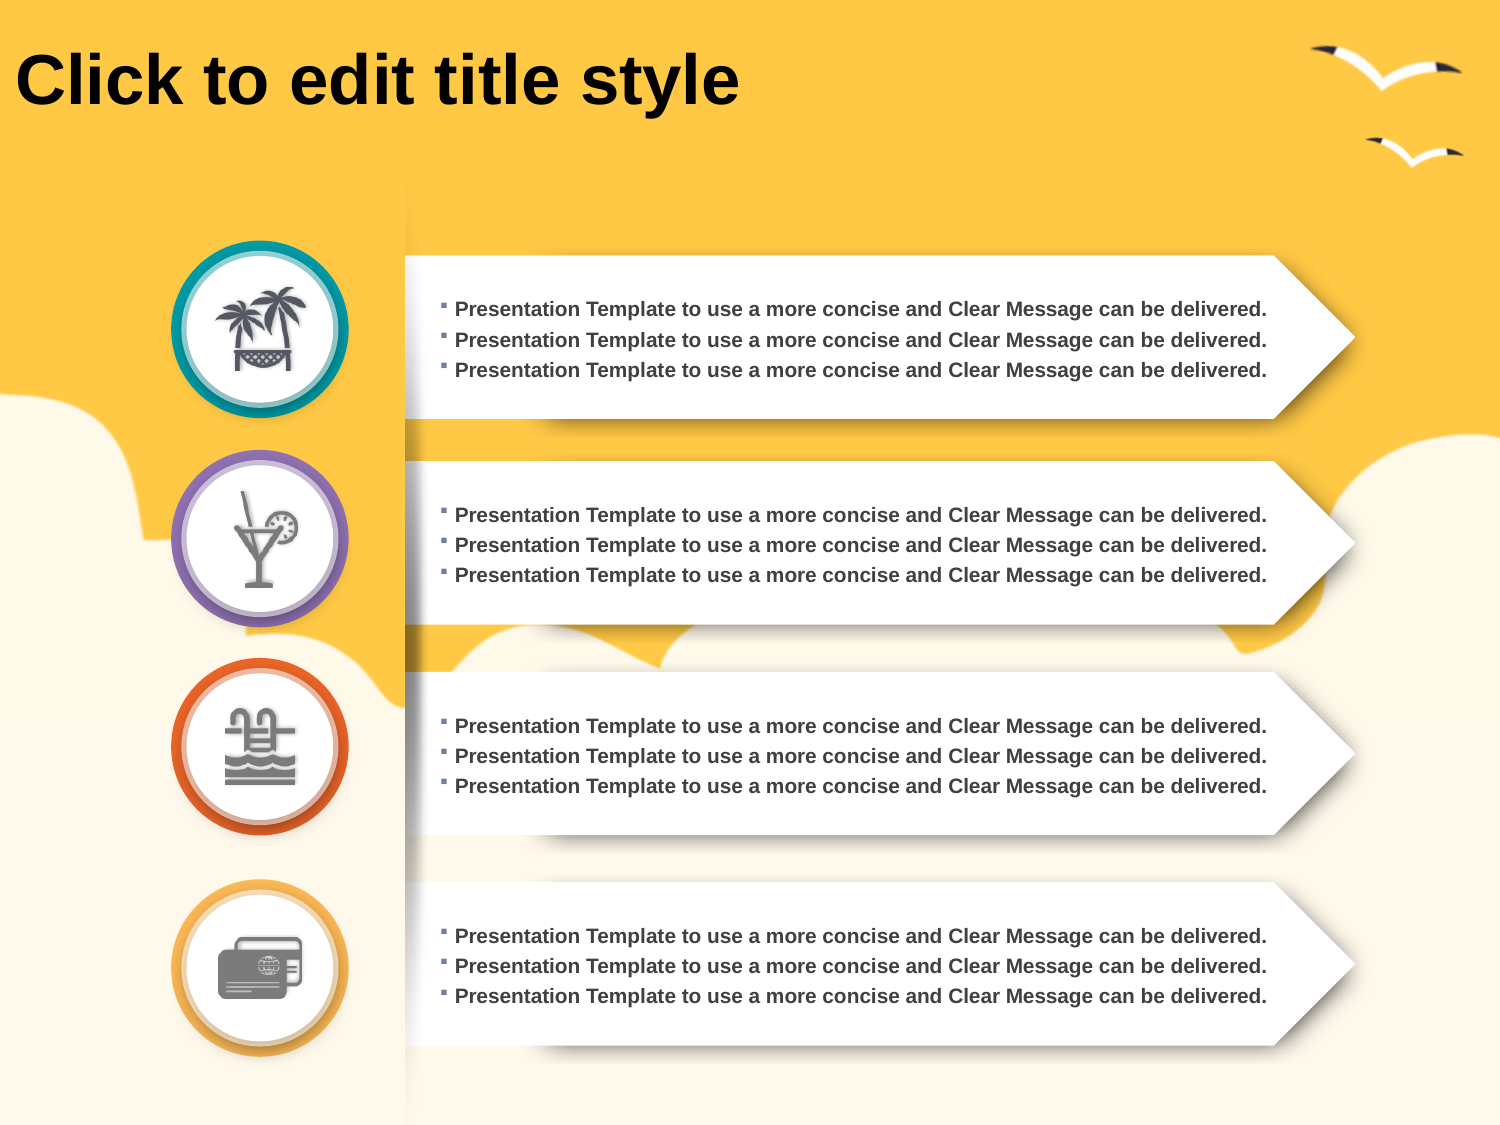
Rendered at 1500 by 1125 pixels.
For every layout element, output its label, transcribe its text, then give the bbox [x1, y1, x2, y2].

text_box [436, 254, 1357, 421]
text_box Presentation Template to use a more concise and Clear Message can be delivered. Presentation Template to use a more concise and Clear Message can be delivered. Presentation Template to use a more concise and Clear Message can be delivered. [436, 283, 1283, 390]
text_box [436, 880, 1357, 1047]
text_box Presentation Template to use a more concise and Clear Message can be delivered. Presentation Template to use a more concise and Clear Message can be delivered. Presentation Template to use a more concise and Clear Message can be delivered. [436, 700, 1283, 806]
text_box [170, 657, 349, 836]
text_box [436, 459, 1357, 626]
text_box Presentation Template to use a more concise and Clear Message can be delivered. Presentation Template to use a more concise and Clear Message can be delivered. Presentation Template to use a more concise and Clear Message can be delivered. [436, 910, 1283, 1016]
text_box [170, 449, 349, 628]
picture [0, 0, 1500, 1125]
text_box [170, 240, 349, 419]
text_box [170, 879, 349, 1057]
title Click to edit title style [0, 0, 1030, 152]
text_box Presentation Template to use a more concise and Clear Message can be delivered. Presentation Template to use a more concise and Clear Message can be delivered. Presentation Template to use a more concise and Clear Message can be delivered. [436, 489, 1283, 595]
text_box [436, 670, 1357, 837]
